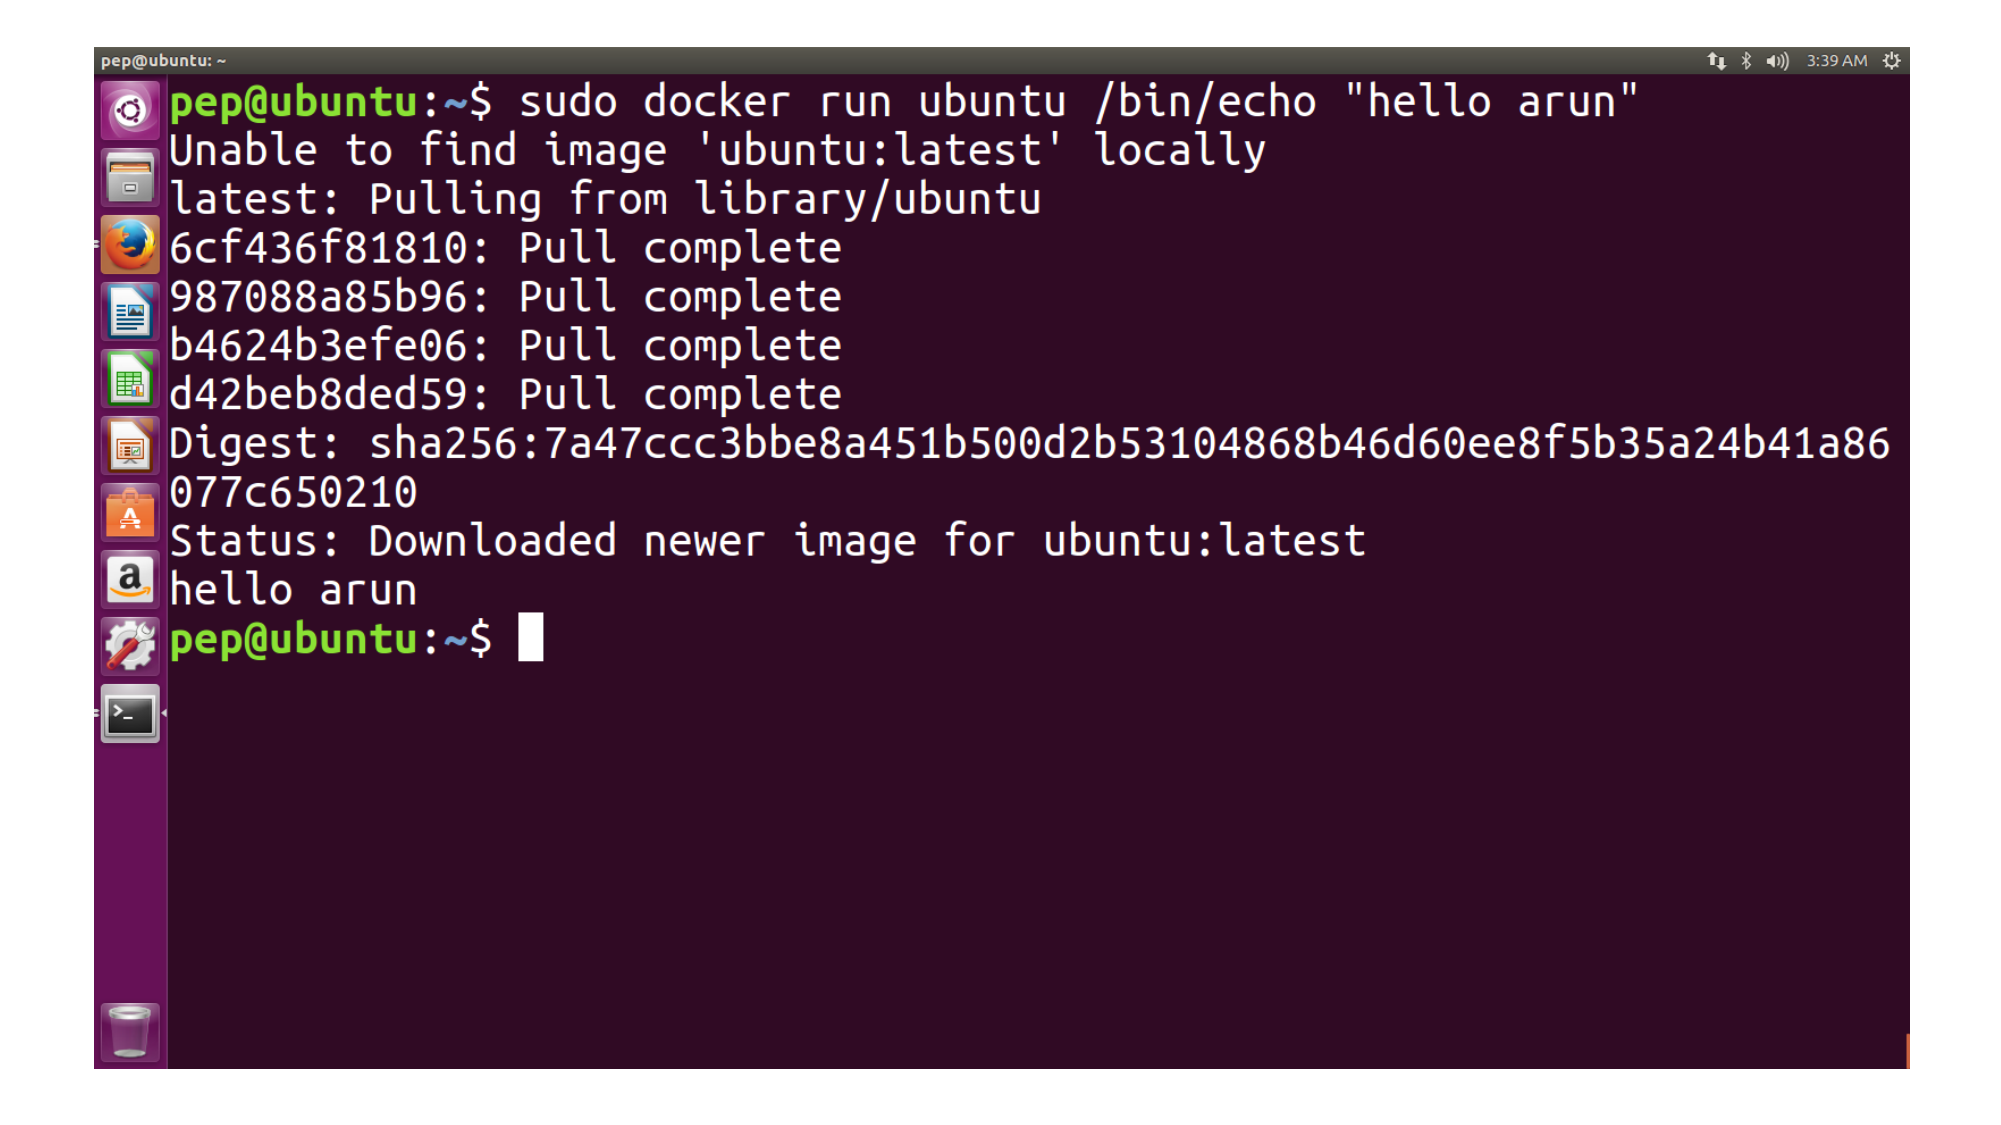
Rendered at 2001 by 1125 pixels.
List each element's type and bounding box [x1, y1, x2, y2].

list [94, 47, 1910, 1069]
